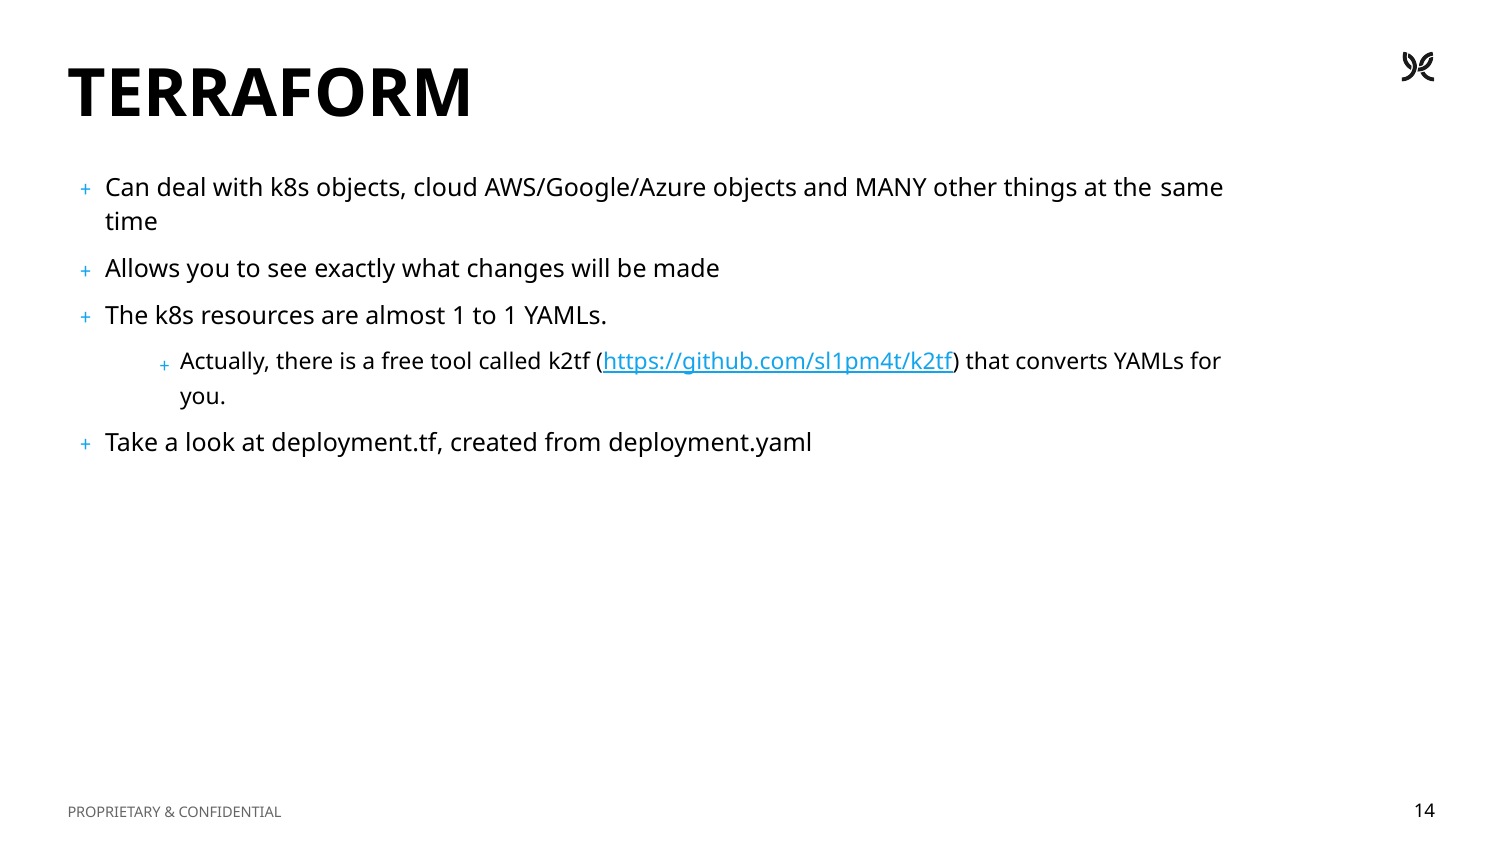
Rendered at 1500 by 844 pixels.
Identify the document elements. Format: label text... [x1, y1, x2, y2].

title TERRAFORM [67, 49, 1335, 180]
picture [1400, 49, 1436, 84]
list Can deal with k8s objects, cloud AWS/Google/Azure objects and MANY other things at the same time Allows you to see exactly what changes will be made The k8s resources are almost 1 to 1 YAMLs. Actually, there is a free tool called k2tf (https://github.com/sl1pm4t/k2tf) that converts YAMLs for you. Take a look at deployment.tf, created from deployment.yaml [67, 166, 1248, 658]
slide_number 14 [1345, 566, 1436, 844]
